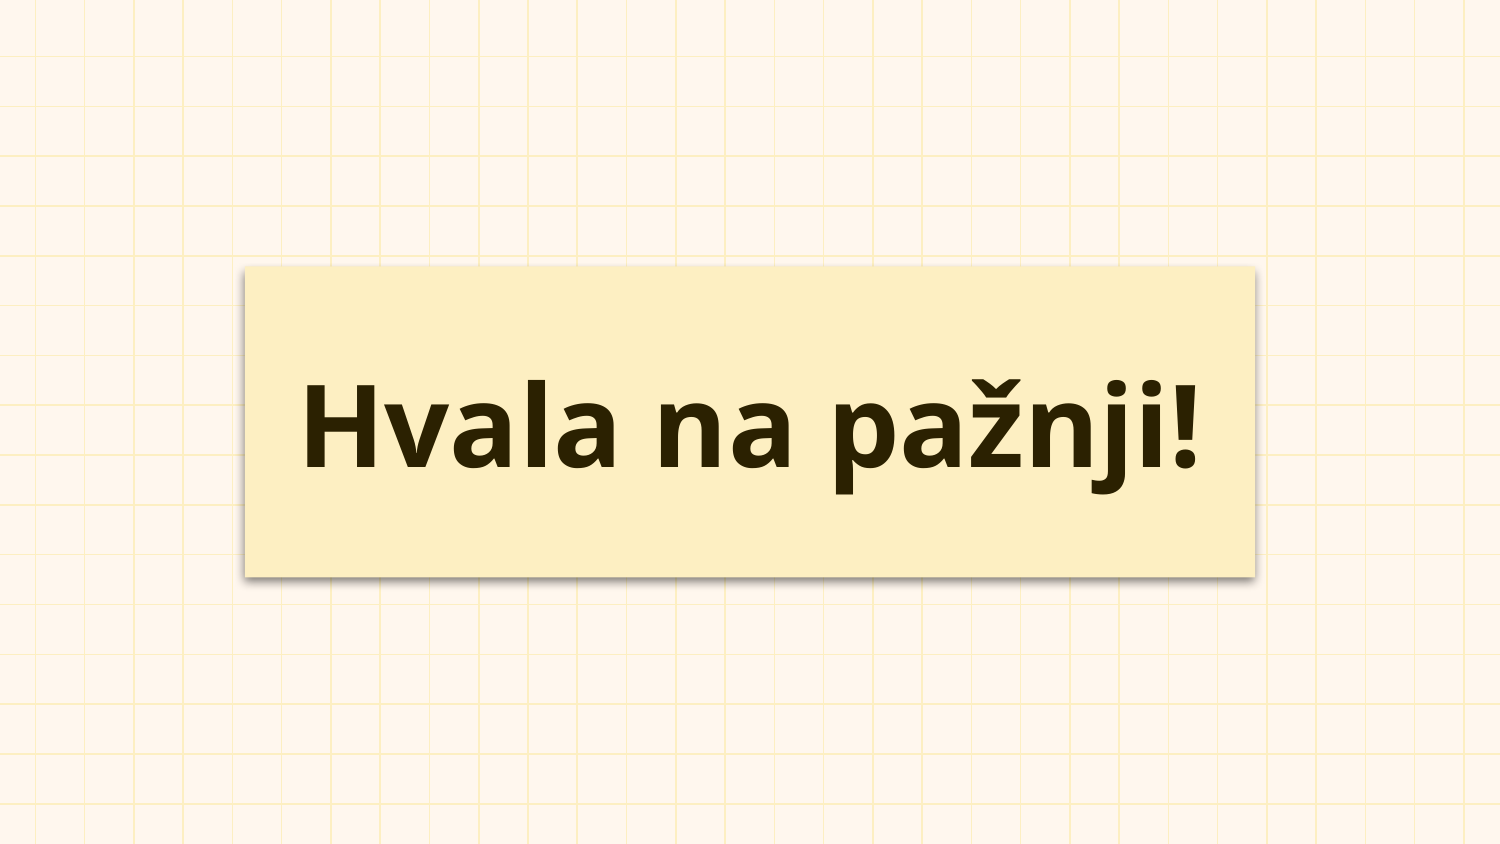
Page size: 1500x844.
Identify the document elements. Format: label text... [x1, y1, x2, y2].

title Hvala na pažnji! [244, 266, 1256, 578]
